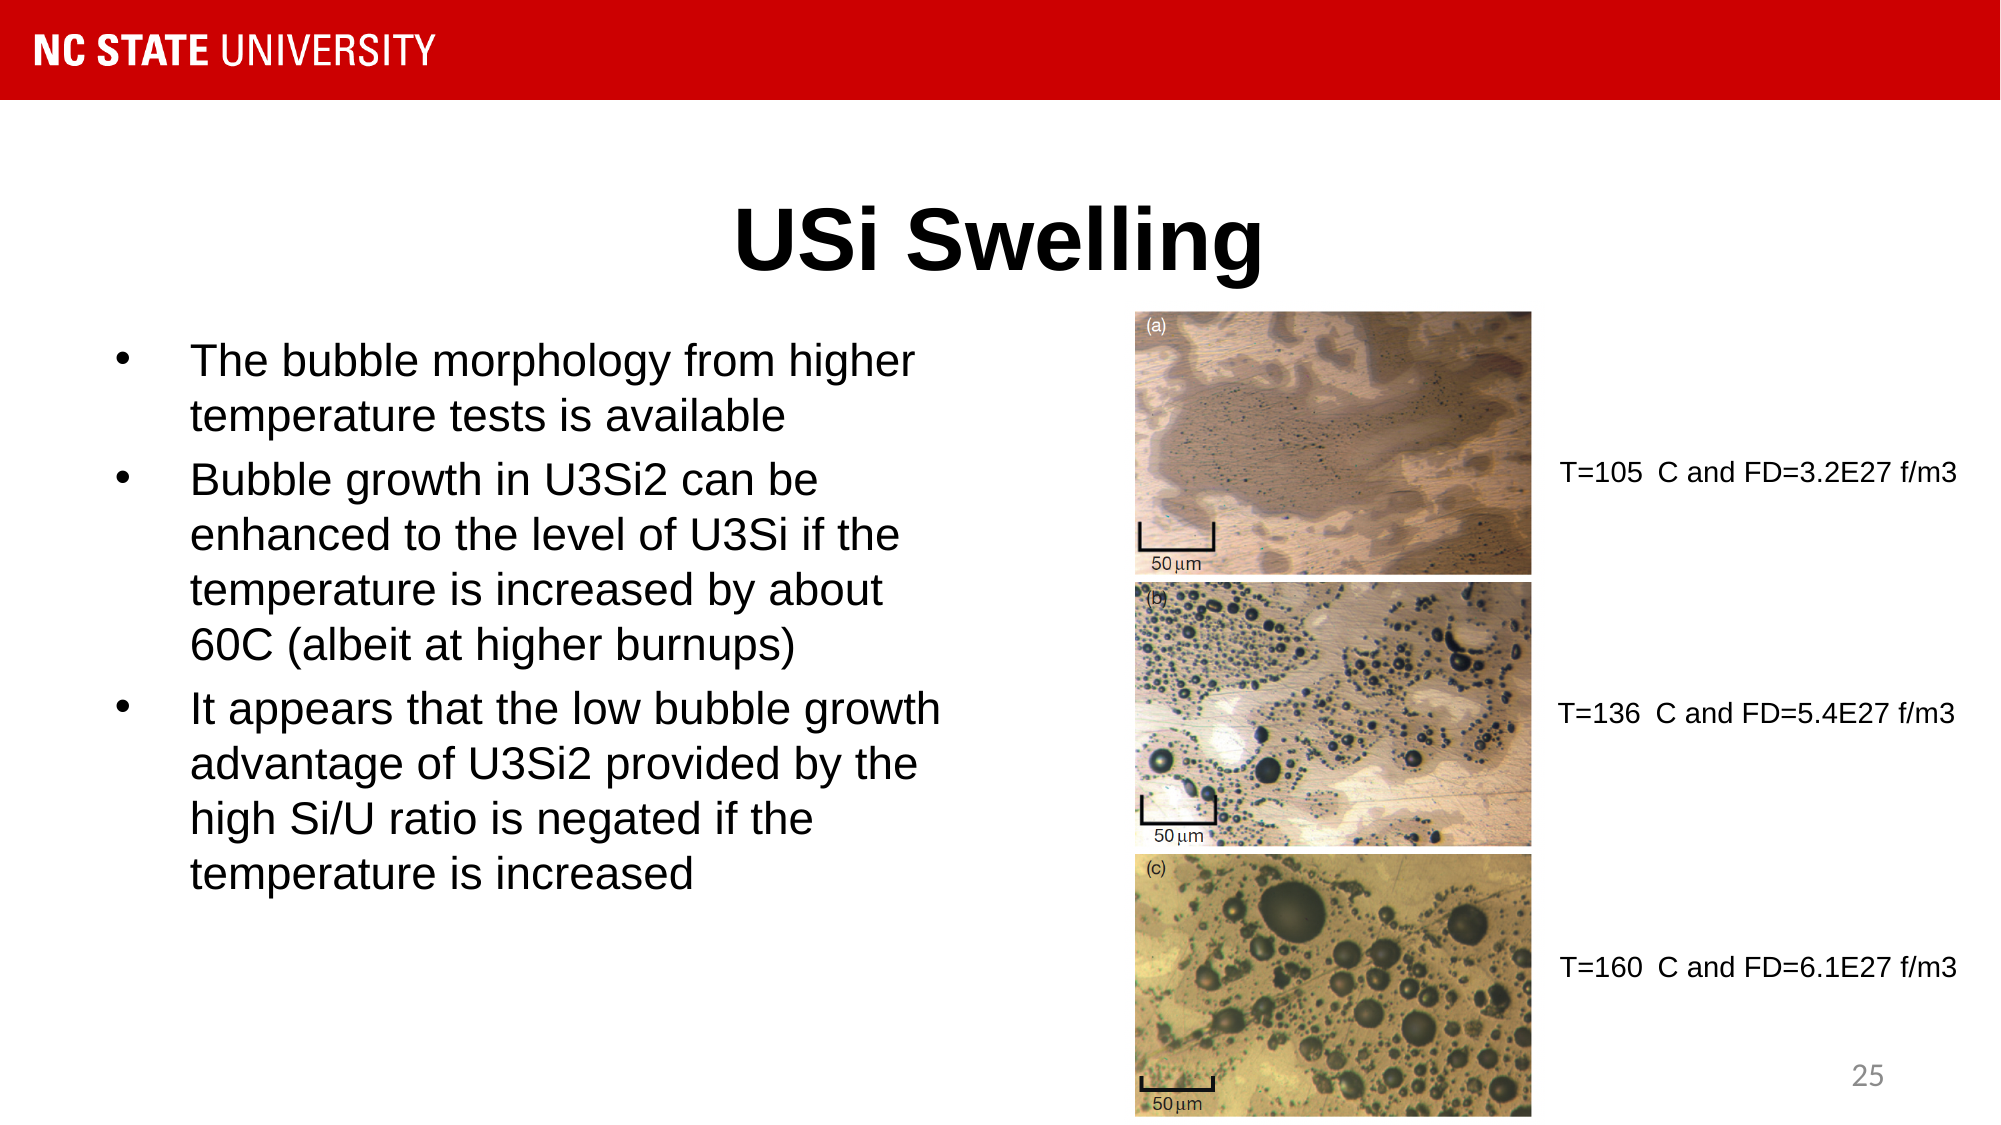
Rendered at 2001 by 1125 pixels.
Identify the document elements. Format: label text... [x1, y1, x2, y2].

title USi Swelling [99, 147, 1900, 323]
text_box T=105 C and FD=3.2E27 f/m3 [1551, 445, 1989, 496]
picture [1123, 300, 1546, 1125]
text_box T=160 C and FD=6.1E27 f/m3 [1551, 940, 1989, 991]
picture [0, 0, 2001, 100]
list The bubble morphology from higher temperature tests is available Bubble growth in U3Si2 can be enhanced to the level of U3Si if the temperature is increased by about 60C (albeit at higher burnups) It appears that the low bubble growth advantage of U3Si2 provided by the high Si/U ratio is negated if the temperature is increased [99, 322, 984, 1005]
slide_number 25 [1551, 1042, 1900, 1103]
text_box T=136 C and FD=5.4E27 f/m3 [1551, 687, 1987, 738]
